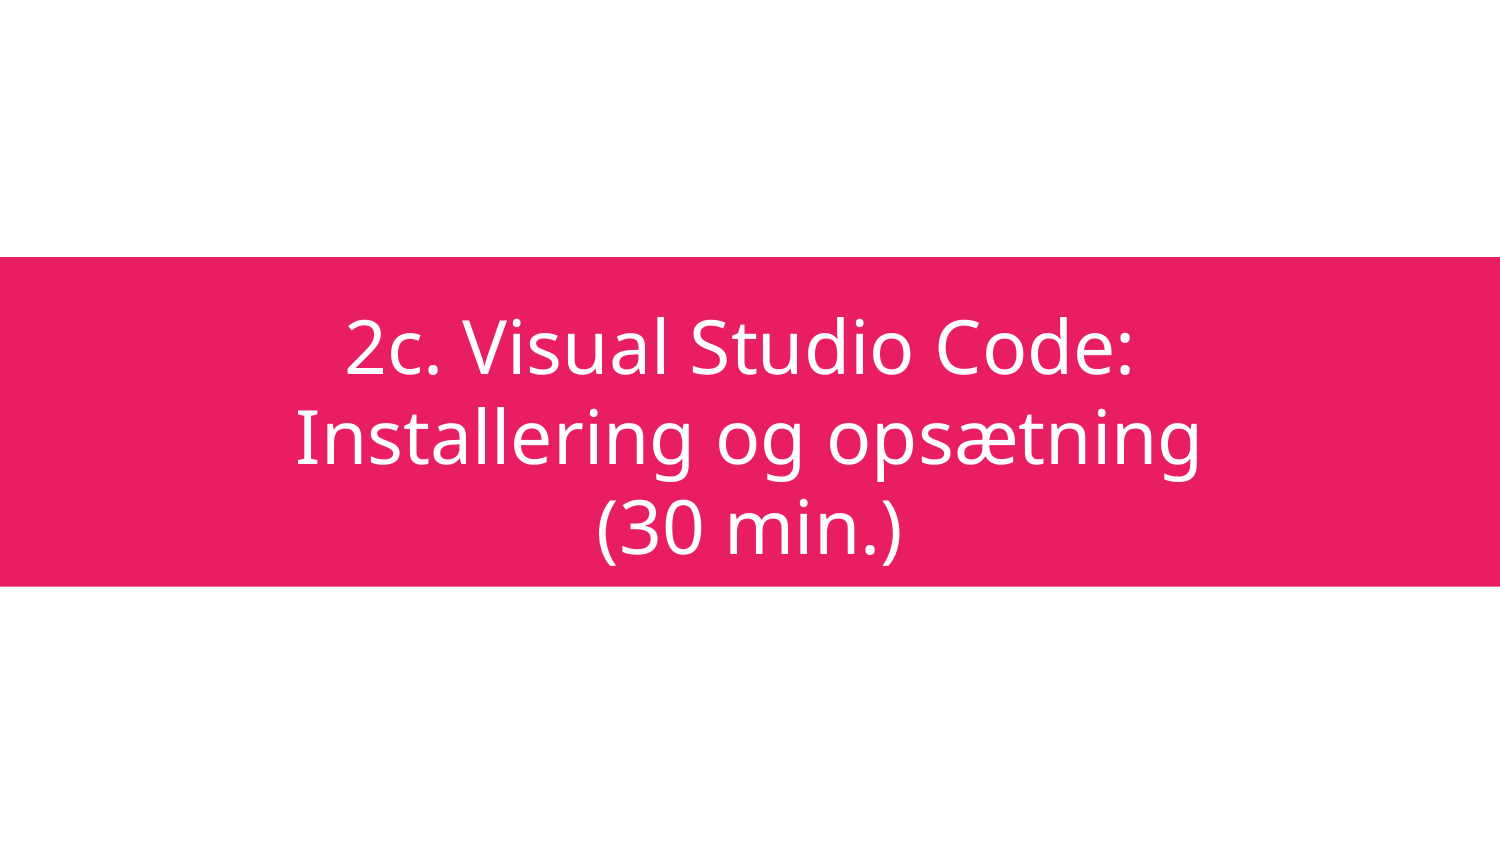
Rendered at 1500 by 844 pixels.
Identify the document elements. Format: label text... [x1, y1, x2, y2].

title 2c. Visual Studio Code: Installering og opsætning (30 min.) [70, 309, 1430, 559]
